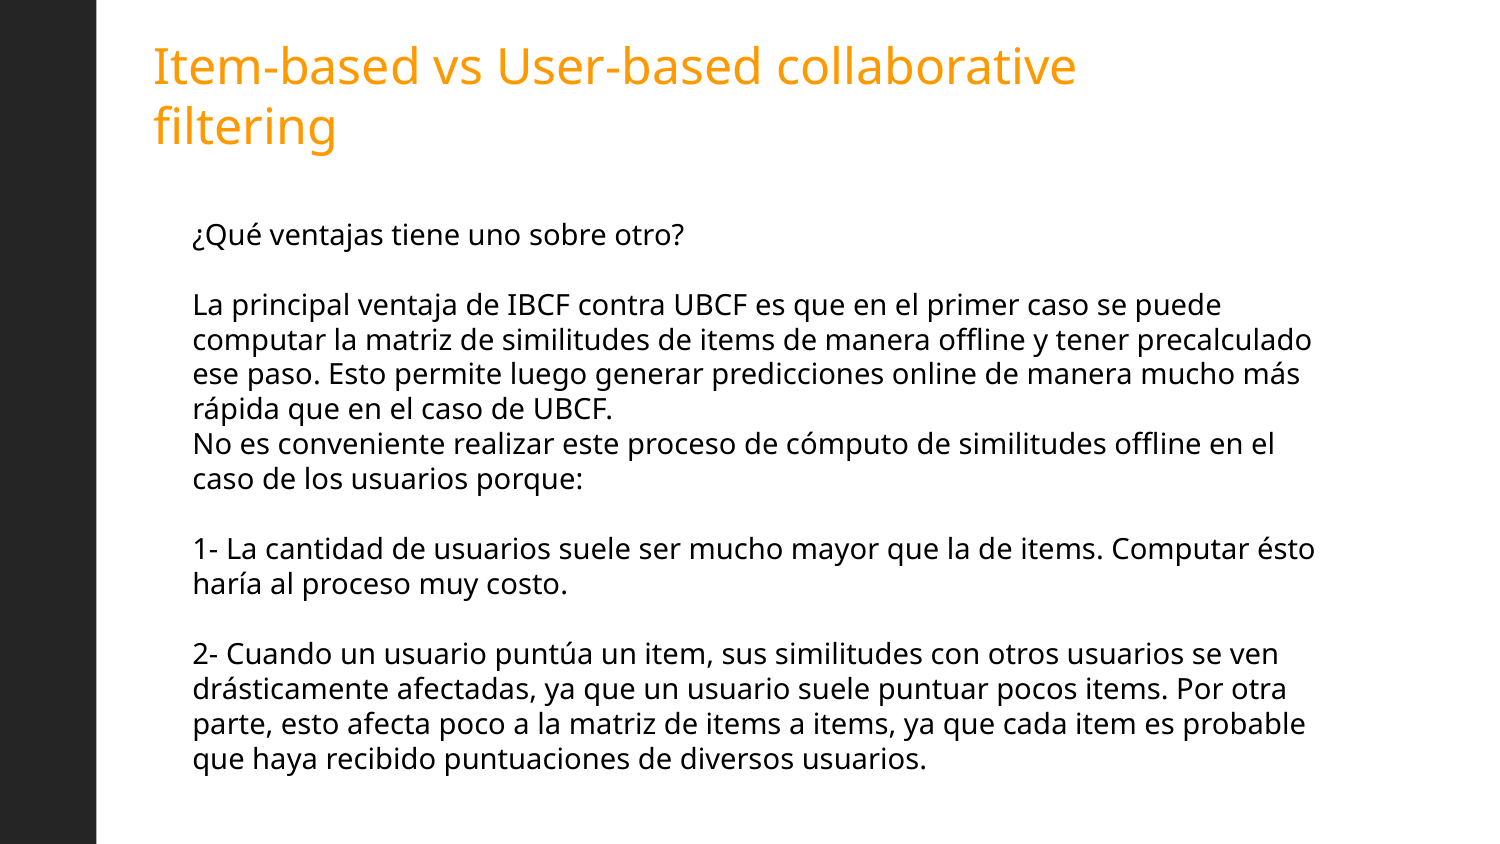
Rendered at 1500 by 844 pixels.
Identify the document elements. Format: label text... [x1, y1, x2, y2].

title Item-based vs User-based collaborative filtering [138, 26, 1125, 164]
text_box ¿Qué ventajas tiene uno sobre otro? La principal ventaja de IBCF contra UBCF es que en el primer caso se puede computar la matriz de similitudes de items de manera offline y tener precalculado ese paso. Esto permite luego generar predicciones online de manera mucho más rápida que en el caso de UBCF. No es conveniente realizar este proceso de cómputo de similitudes offline en el caso de los usuarios porque: 1- La cantidad de usuarios suele ser mucho mayor que la de items. Computar ésto haría al proceso muy costo. 2- Cuando un usuario puntúa un item, sus similitudes con otros usuarios se ven drásticamente afectadas, ya que un usuario suele puntuar pocos items. Por otra parte, esto afecta poco a la matriz de items a items, ya que cada item es probable que haya recibido puntuaciones de diversos usuarios. [177, 200, 1360, 844]
